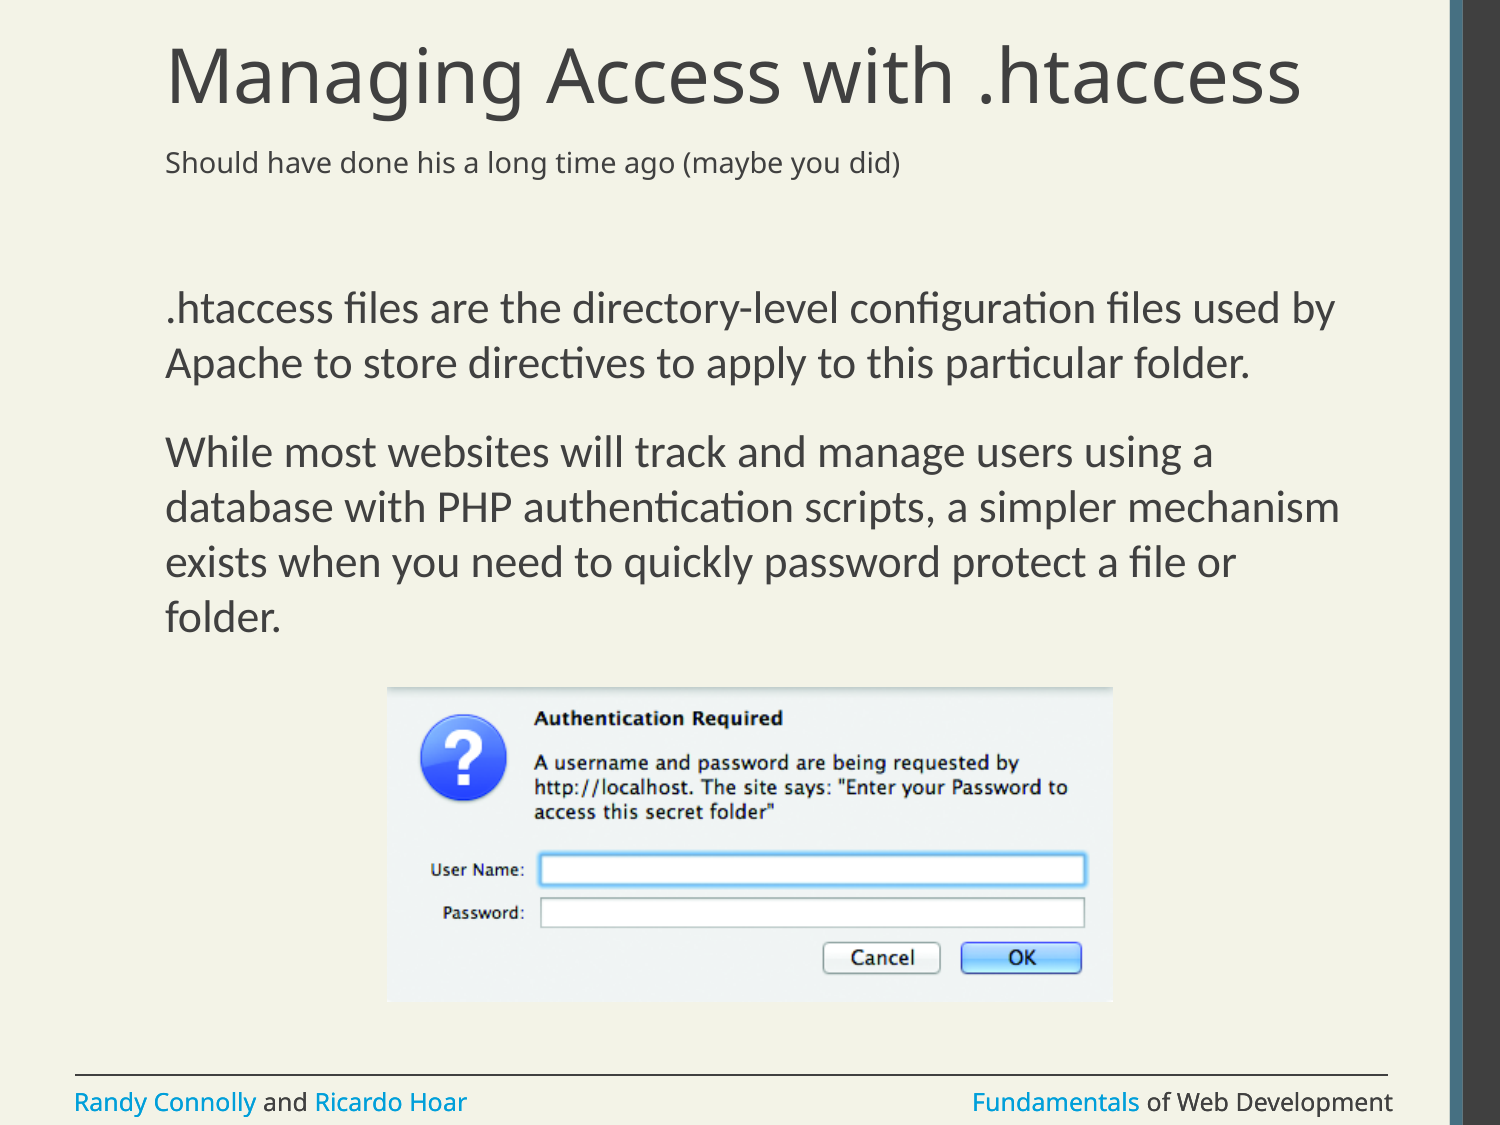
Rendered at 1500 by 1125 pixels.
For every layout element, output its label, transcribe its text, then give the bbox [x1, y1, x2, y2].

title Managing Access with .htaccess [150, 20, 1425, 188]
list .htaccess files are the directory-level configuration files used by Apache to store directives to apply to this particular folder. While most websites will track and manage users using a database with PHP authentication scripts, a simpler mechanism exists when you need to quickly password protect a file or folder. [150, 270, 1375, 1013]
picture [387, 687, 1113, 1002]
list Should have done his a long time ago (maybe you did) [150, 137, 1200, 188]
